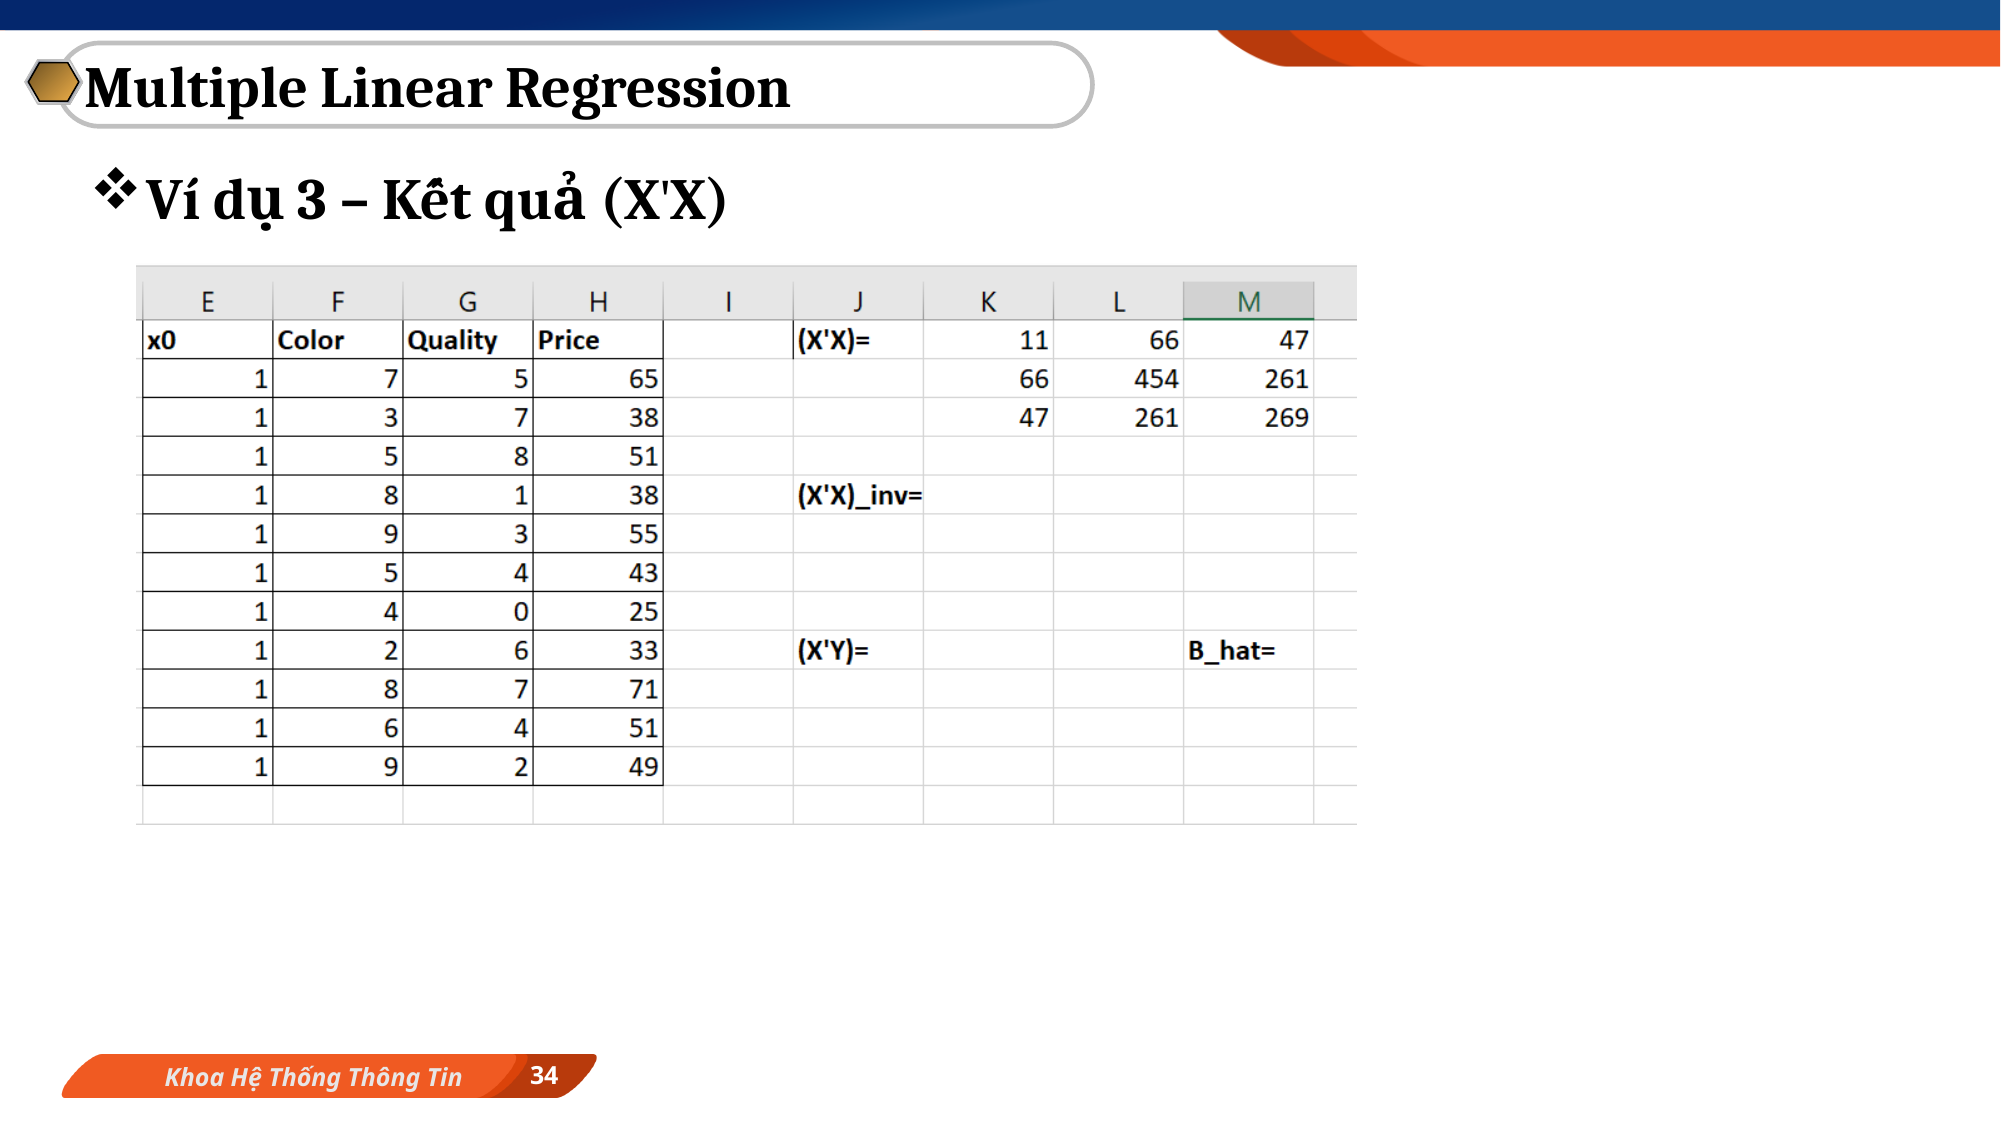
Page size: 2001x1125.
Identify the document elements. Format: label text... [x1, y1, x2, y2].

picture [135, 263, 1357, 826]
footer Khoa Hệ Thống Thông Tin [119, 1054, 508, 1098]
text_box Ví dụ 3 – Kết quả (X'X) [74, 153, 912, 255]
picture [34, 1017, 624, 1125]
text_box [24, 42, 1093, 127]
slide_number 34 [508, 1046, 574, 1106]
picture [0, 0, 2001, 71]
